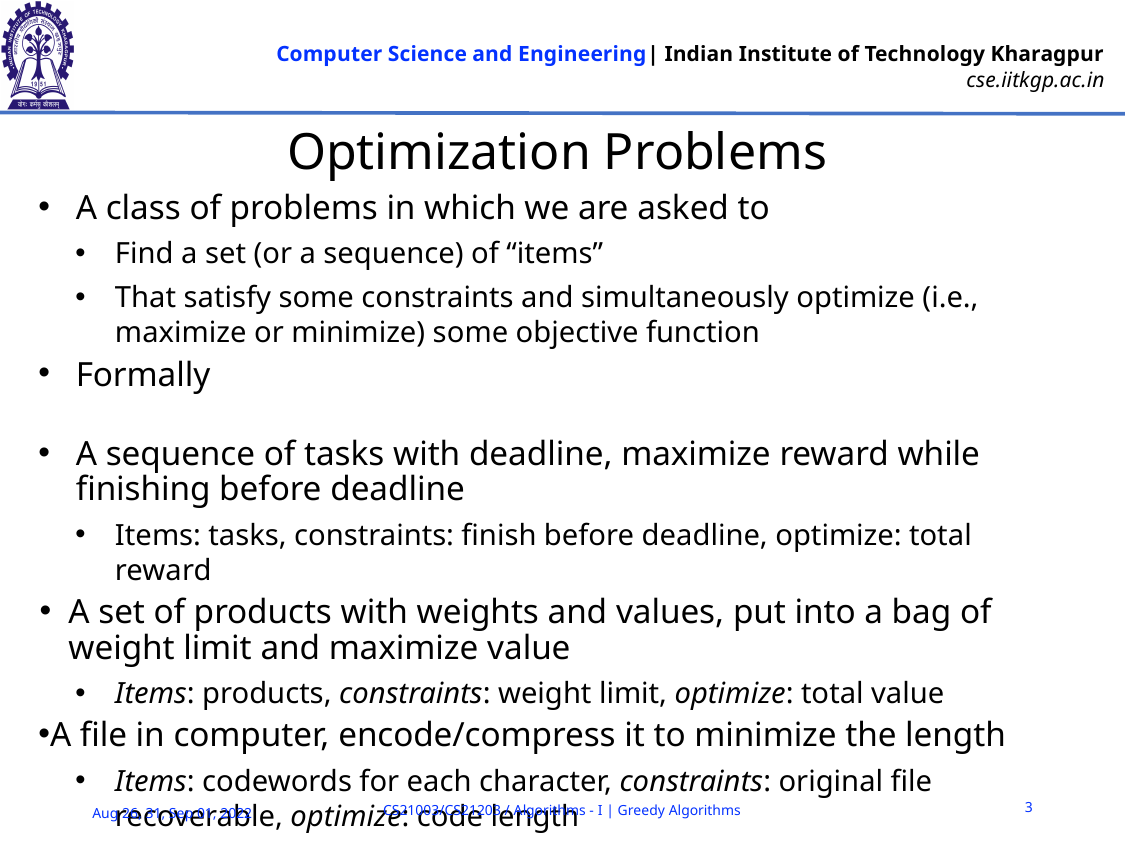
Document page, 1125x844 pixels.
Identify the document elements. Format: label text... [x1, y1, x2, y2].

footer CS21003/CS21203 / Algorithms - I | Greedy Algorithms [185, 787, 940, 833]
slide_number 3 [992, 785, 1048, 831]
title Optimization Problems [35, 78, 1078, 221]
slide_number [77, 798, 274, 844]
picture [1, 1, 74, 110]
